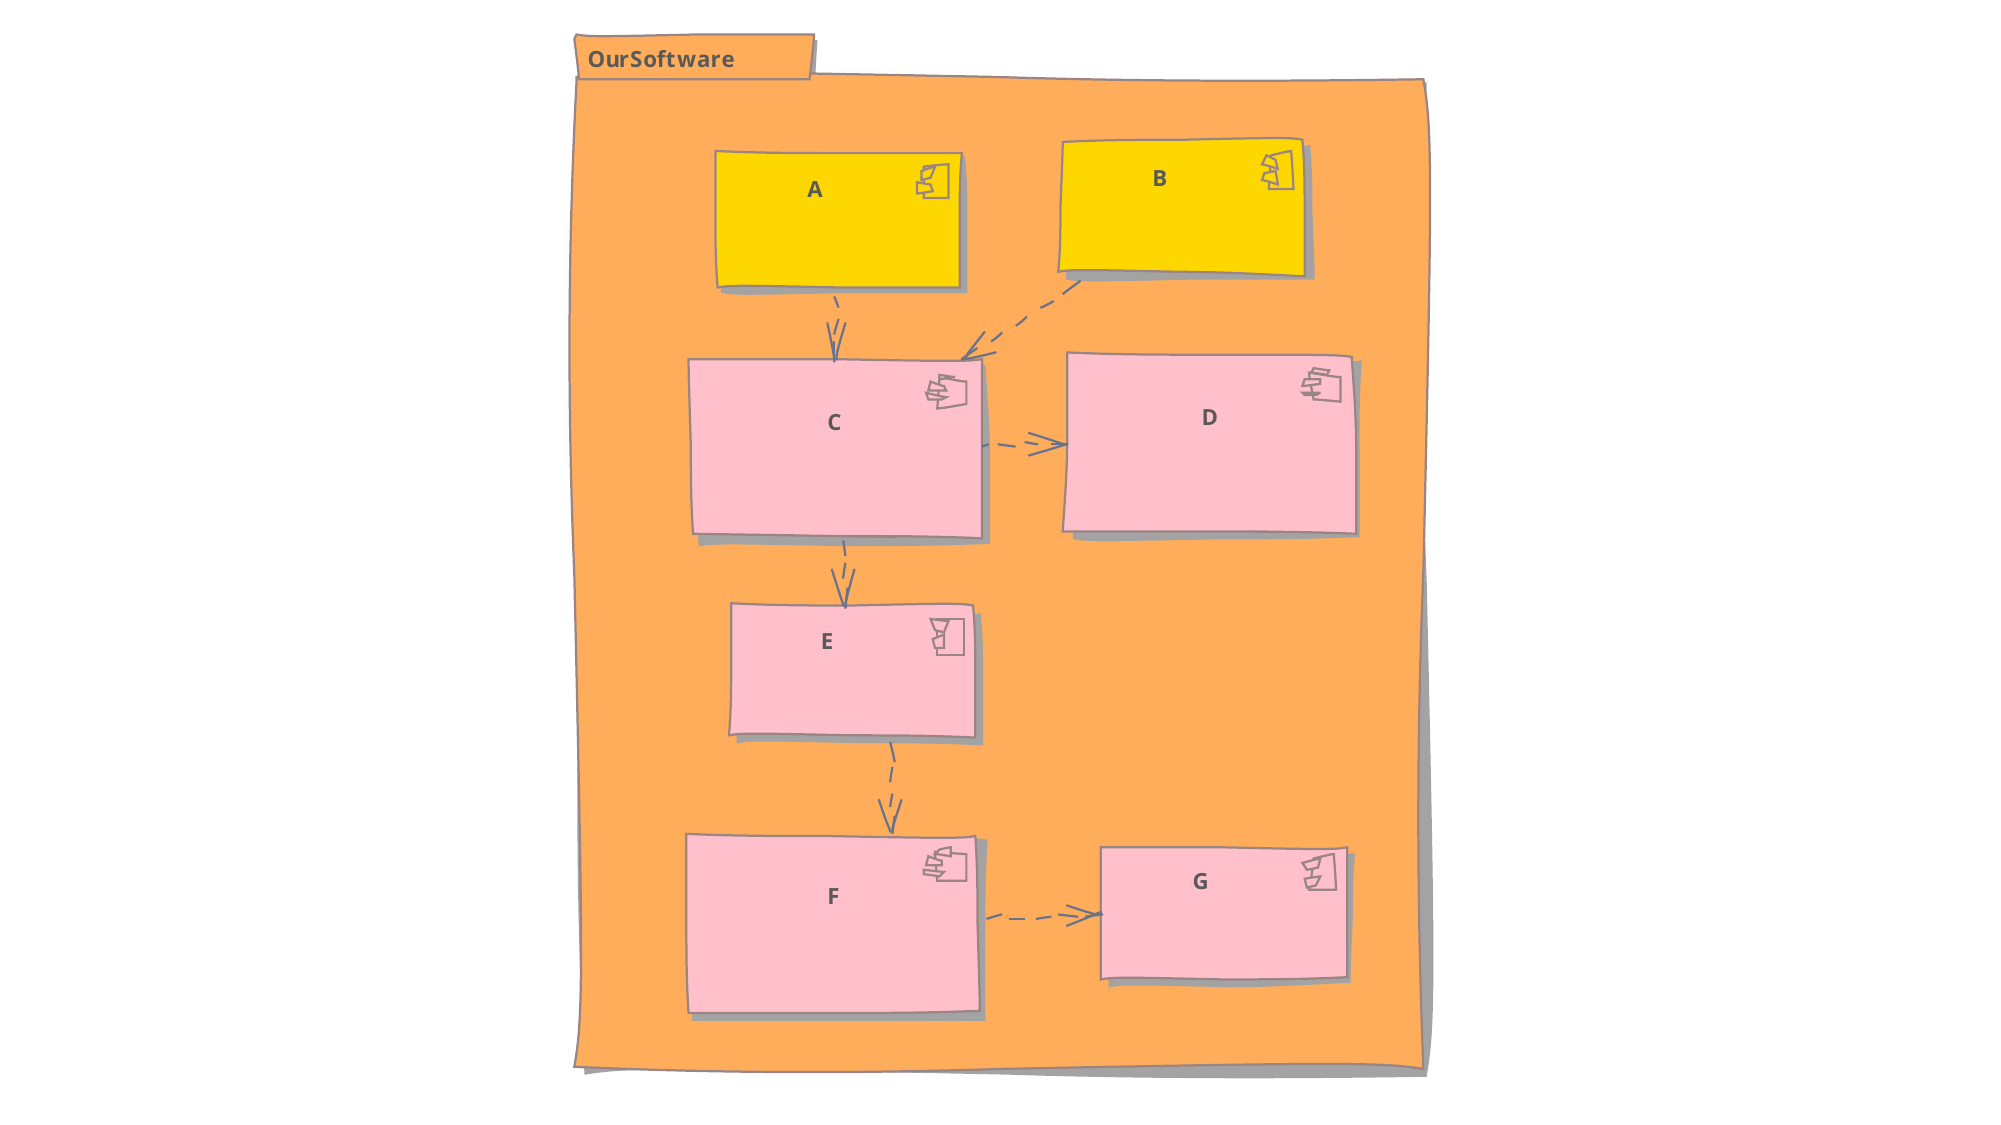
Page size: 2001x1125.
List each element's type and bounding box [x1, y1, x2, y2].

picture [542, 3, 1457, 1125]
